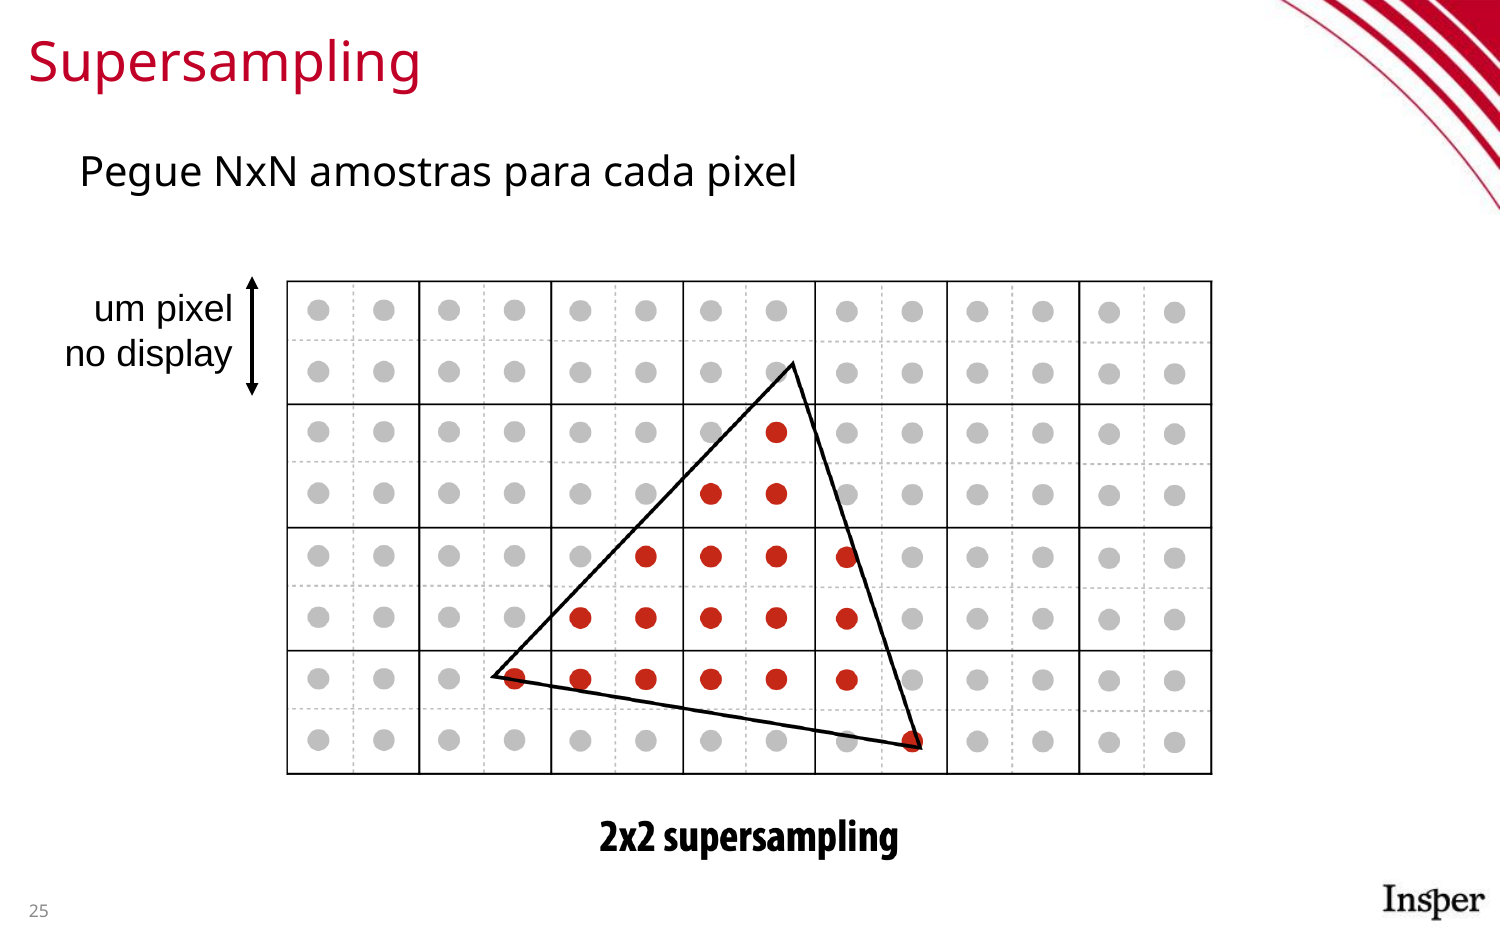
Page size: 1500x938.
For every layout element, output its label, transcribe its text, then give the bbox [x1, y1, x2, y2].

text_box um pixel no display [27, 276, 248, 383]
title Supersampling [13, 18, 1397, 104]
list Pegue NxN amostras para cada pixel [64, 137, 1447, 876]
picture [249, 0, 1500, 938]
slide_number 25 [0, 887, 78, 938]
